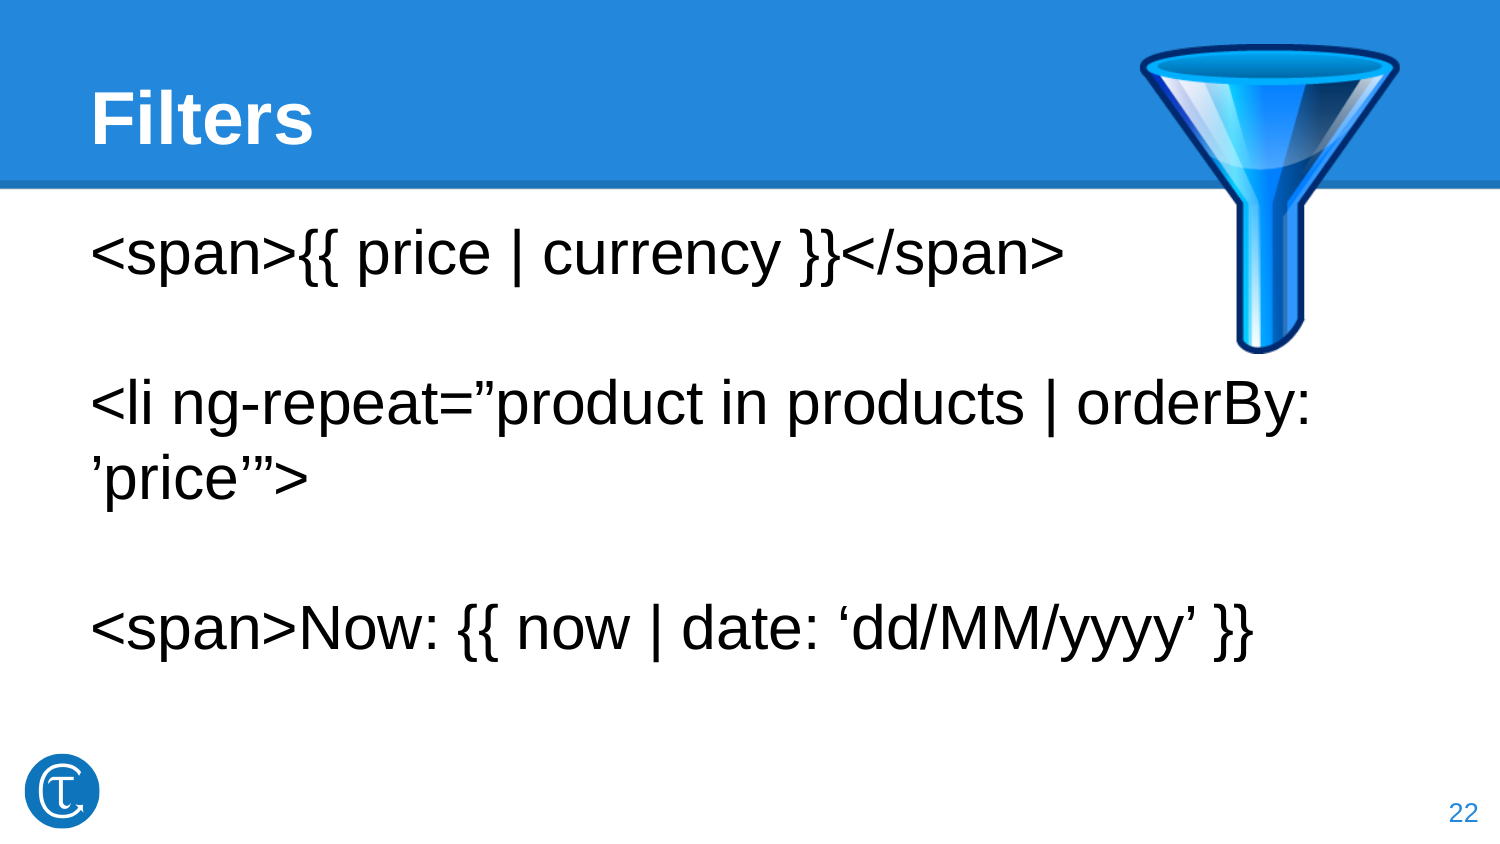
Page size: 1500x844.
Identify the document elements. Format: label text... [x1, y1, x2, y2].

picture [1116, 44, 1426, 354]
title Filters [75, 33, 1425, 175]
picture [24, 753, 100, 829]
slide_number ‹#› [1403, 779, 1494, 844]
list <span>{{ price | currency }}</span> <li ng-repeat=”product in products | orderBy: ’price’”> <span>Now: {{ now | date: ‘dd/MM/yyyy’ }} [75, 196, 1425, 808]
